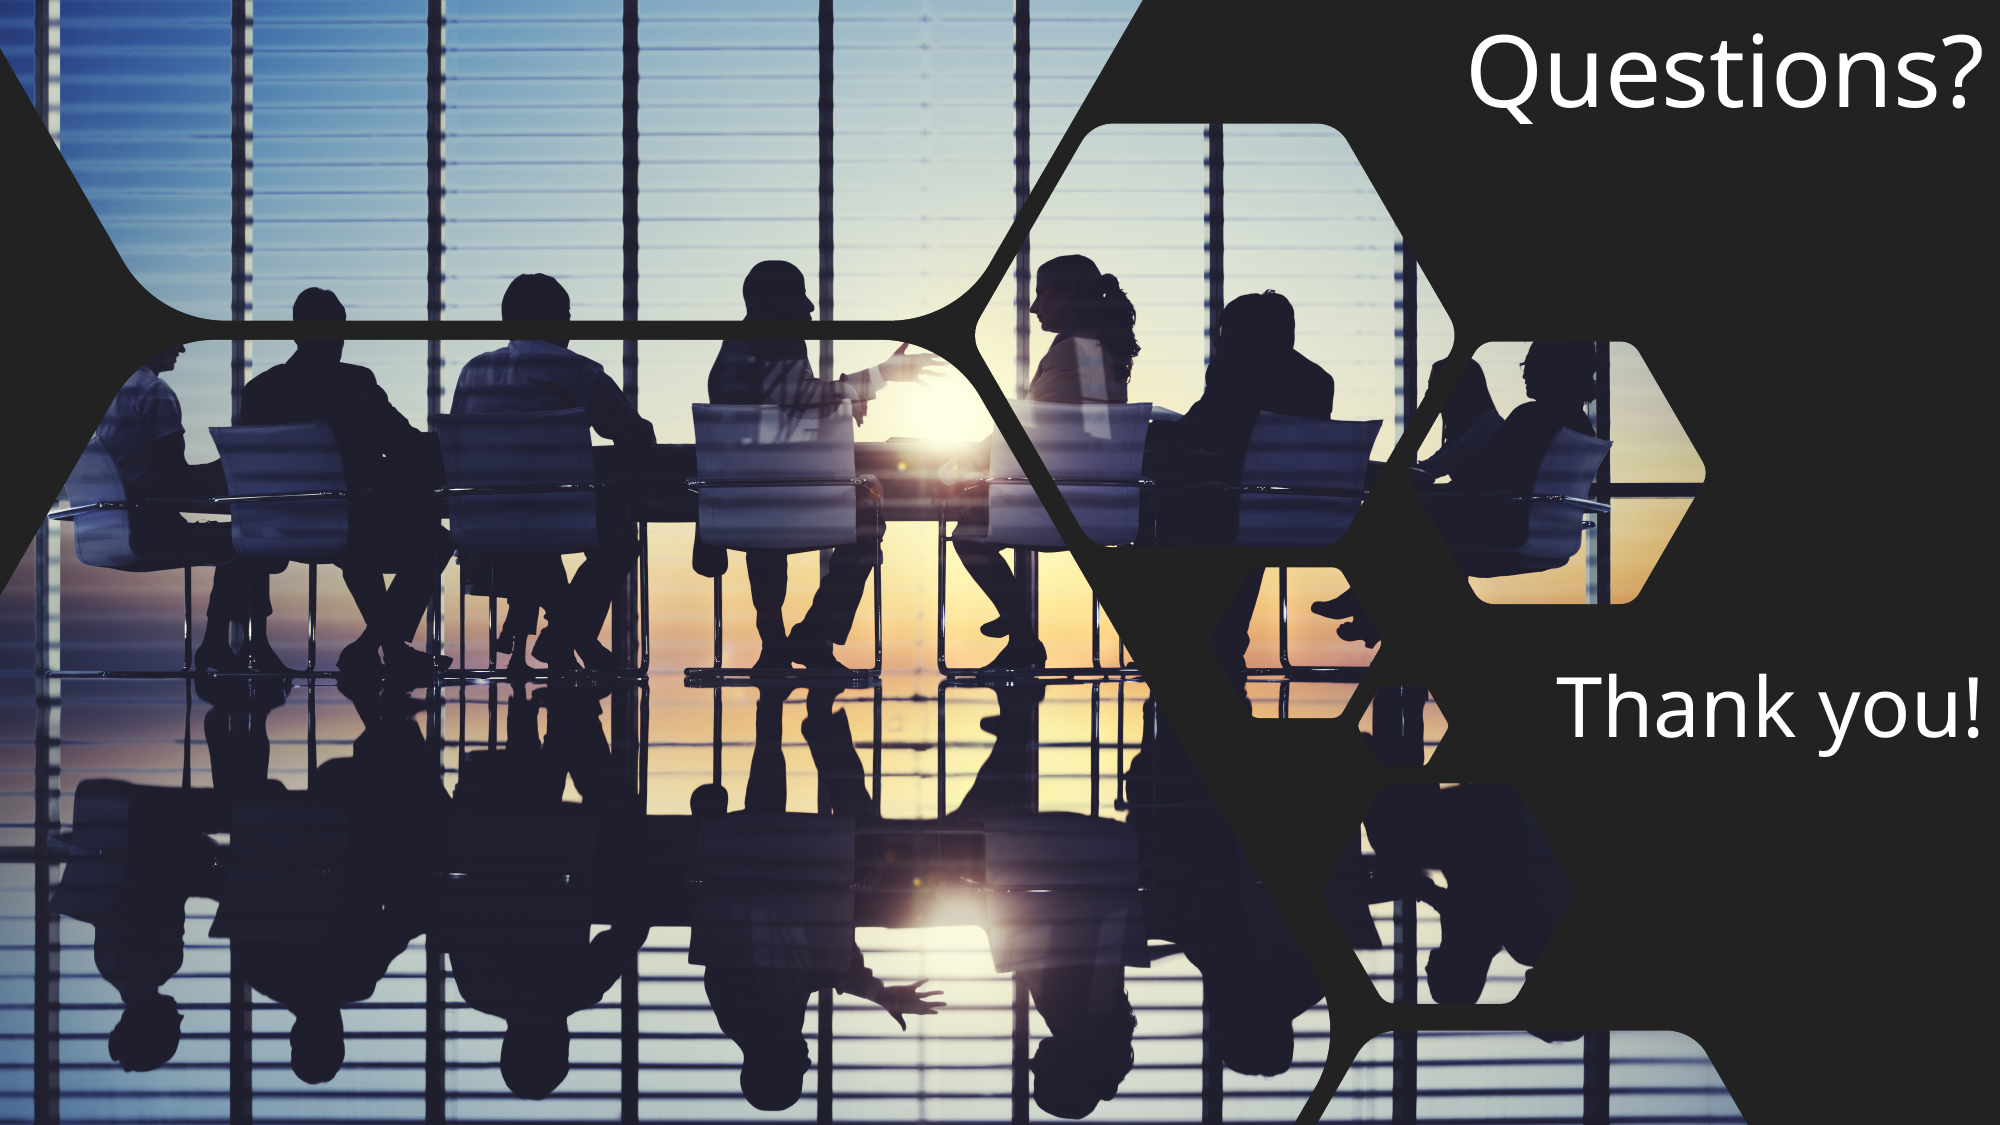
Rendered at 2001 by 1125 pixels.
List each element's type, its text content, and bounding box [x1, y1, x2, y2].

picture [0, 0, 1748, 1125]
text_box Thank you! [1748, 646, 2000, 762]
text_box Questions? [1748, 0, 2000, 135]
